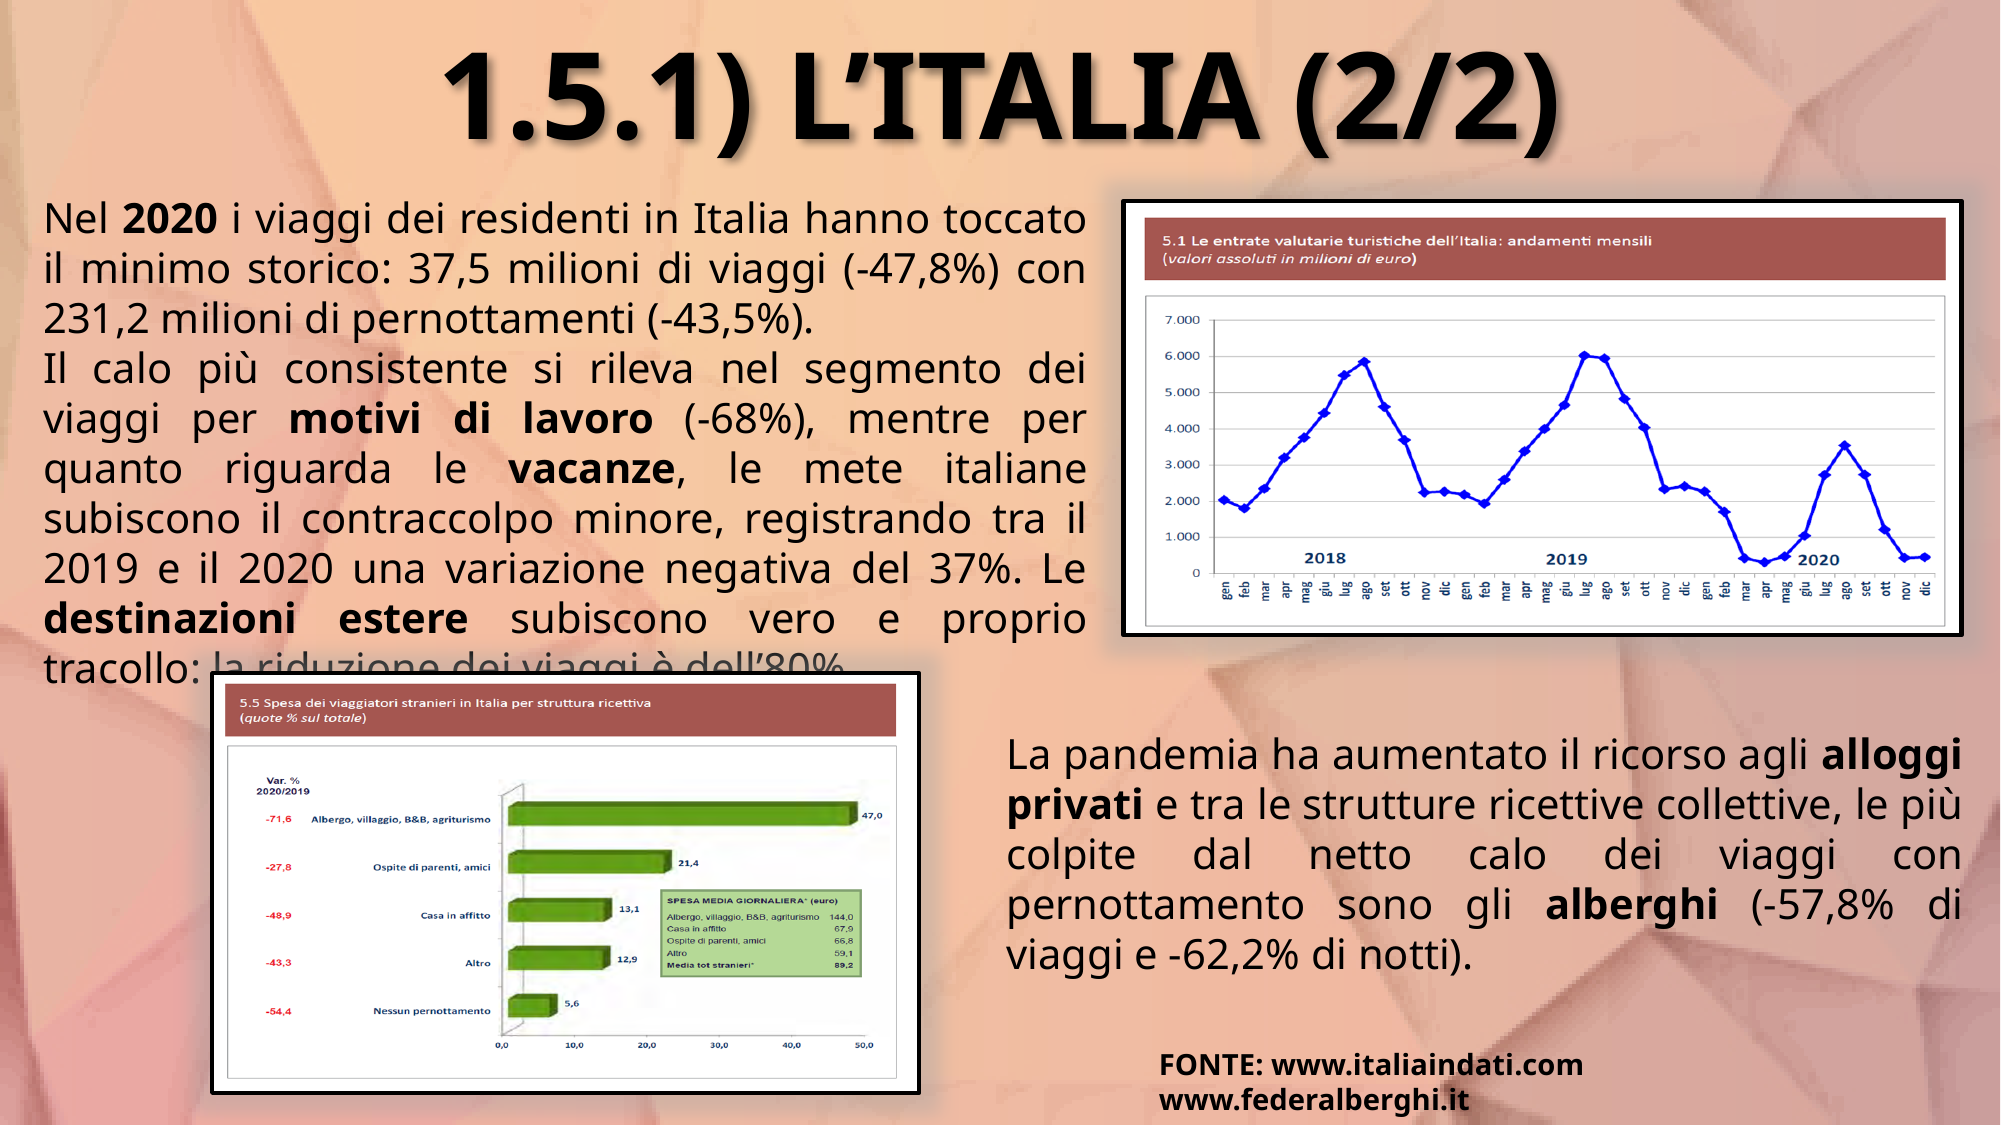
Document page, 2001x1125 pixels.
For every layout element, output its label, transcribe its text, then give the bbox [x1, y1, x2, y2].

text_box La pandemia ha aumentato il ricorso agli alloggi privati e tra le strutture ricettive collettive, le più colpite dal netto calo dei viaggi con pernottamento sono gli alberghi (-57,8% di viaggi e -62,2% di notti). [998, 720, 1972, 986]
picture [0, 0, 2001, 1125]
text_box Nel 2020 i viaggi dei residenti in Italia hanno toccato il minimo storico: 37,5 milioni di viaggi (-47,8%) con 231,2 milioni di pernottamenti (-43,5%). Il calo più consistente si rileva nel segmento dei viaggi per motivi di lavoro (-68%), mentre per quanto riguarda le vacanze, le mete italiane subiscono il contraccolpo minore, registrando tra il 2019 e il 2020 una variazione negativa del 37%. Le destinazioni estere subiscono vero e proprio tracollo: la riduzione dei viaggi è dell’80%. [35, 184, 1096, 700]
text_box FONTE: www.italiaindati.com www.federalberghi.it [1151, 1038, 1859, 1124]
text_box 1.5.1) L’ITALIA (2/2) [20, 27, 1980, 173]
